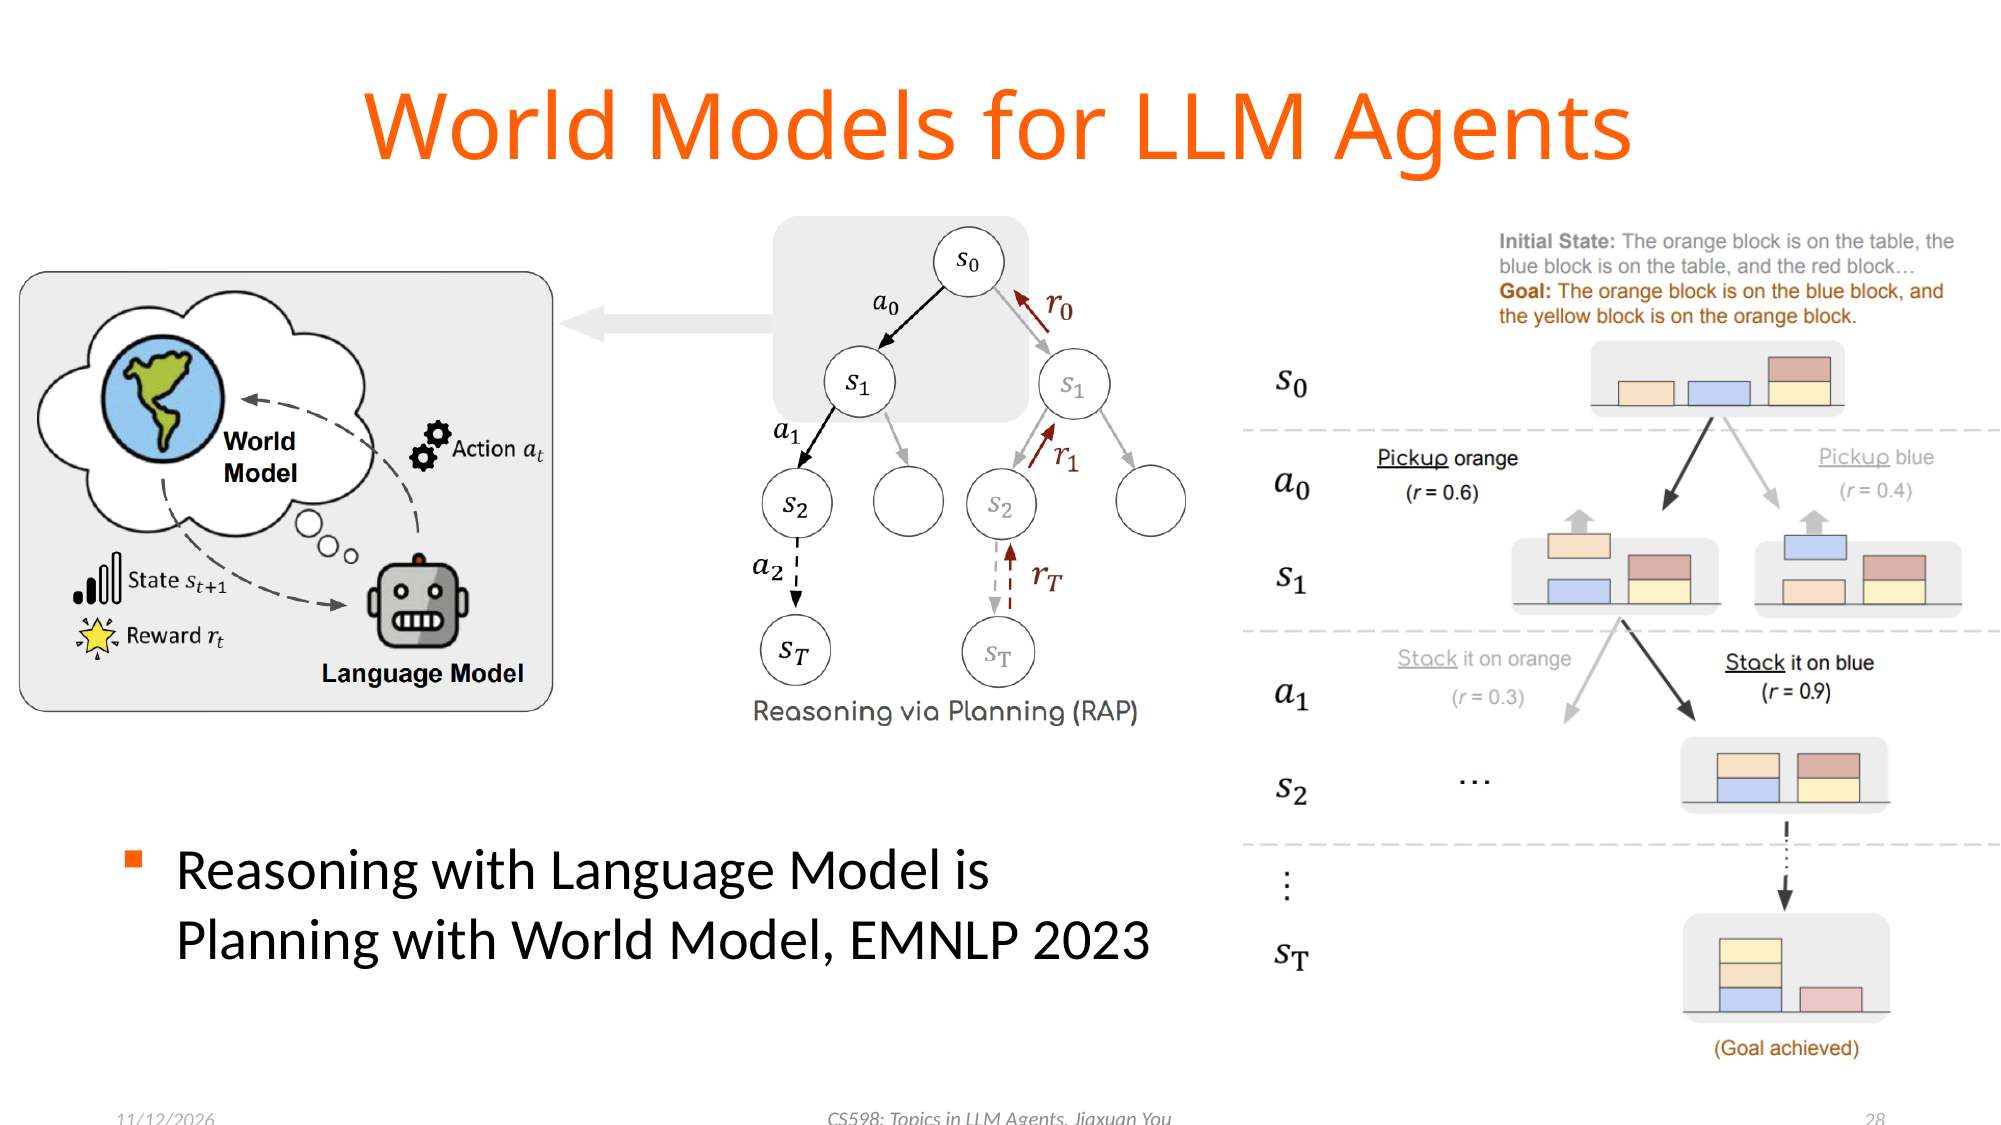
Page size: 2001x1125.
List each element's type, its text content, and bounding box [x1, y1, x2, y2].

title World Models for LLM Agents [0, 29, 2000, 217]
list Reasoning with Language Model is Planning with World Model, EMNLP 2023 [99, 821, 1200, 1096]
picture [0, 216, 1201, 740]
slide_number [99, 1099, 483, 1125]
picture [1242, 216, 2000, 1082]
slide_number 28 [1433, 1099, 1900, 1125]
footer CS598: Topics in LLM Agents, Jiaxuan You [483, 1098, 1517, 1125]
